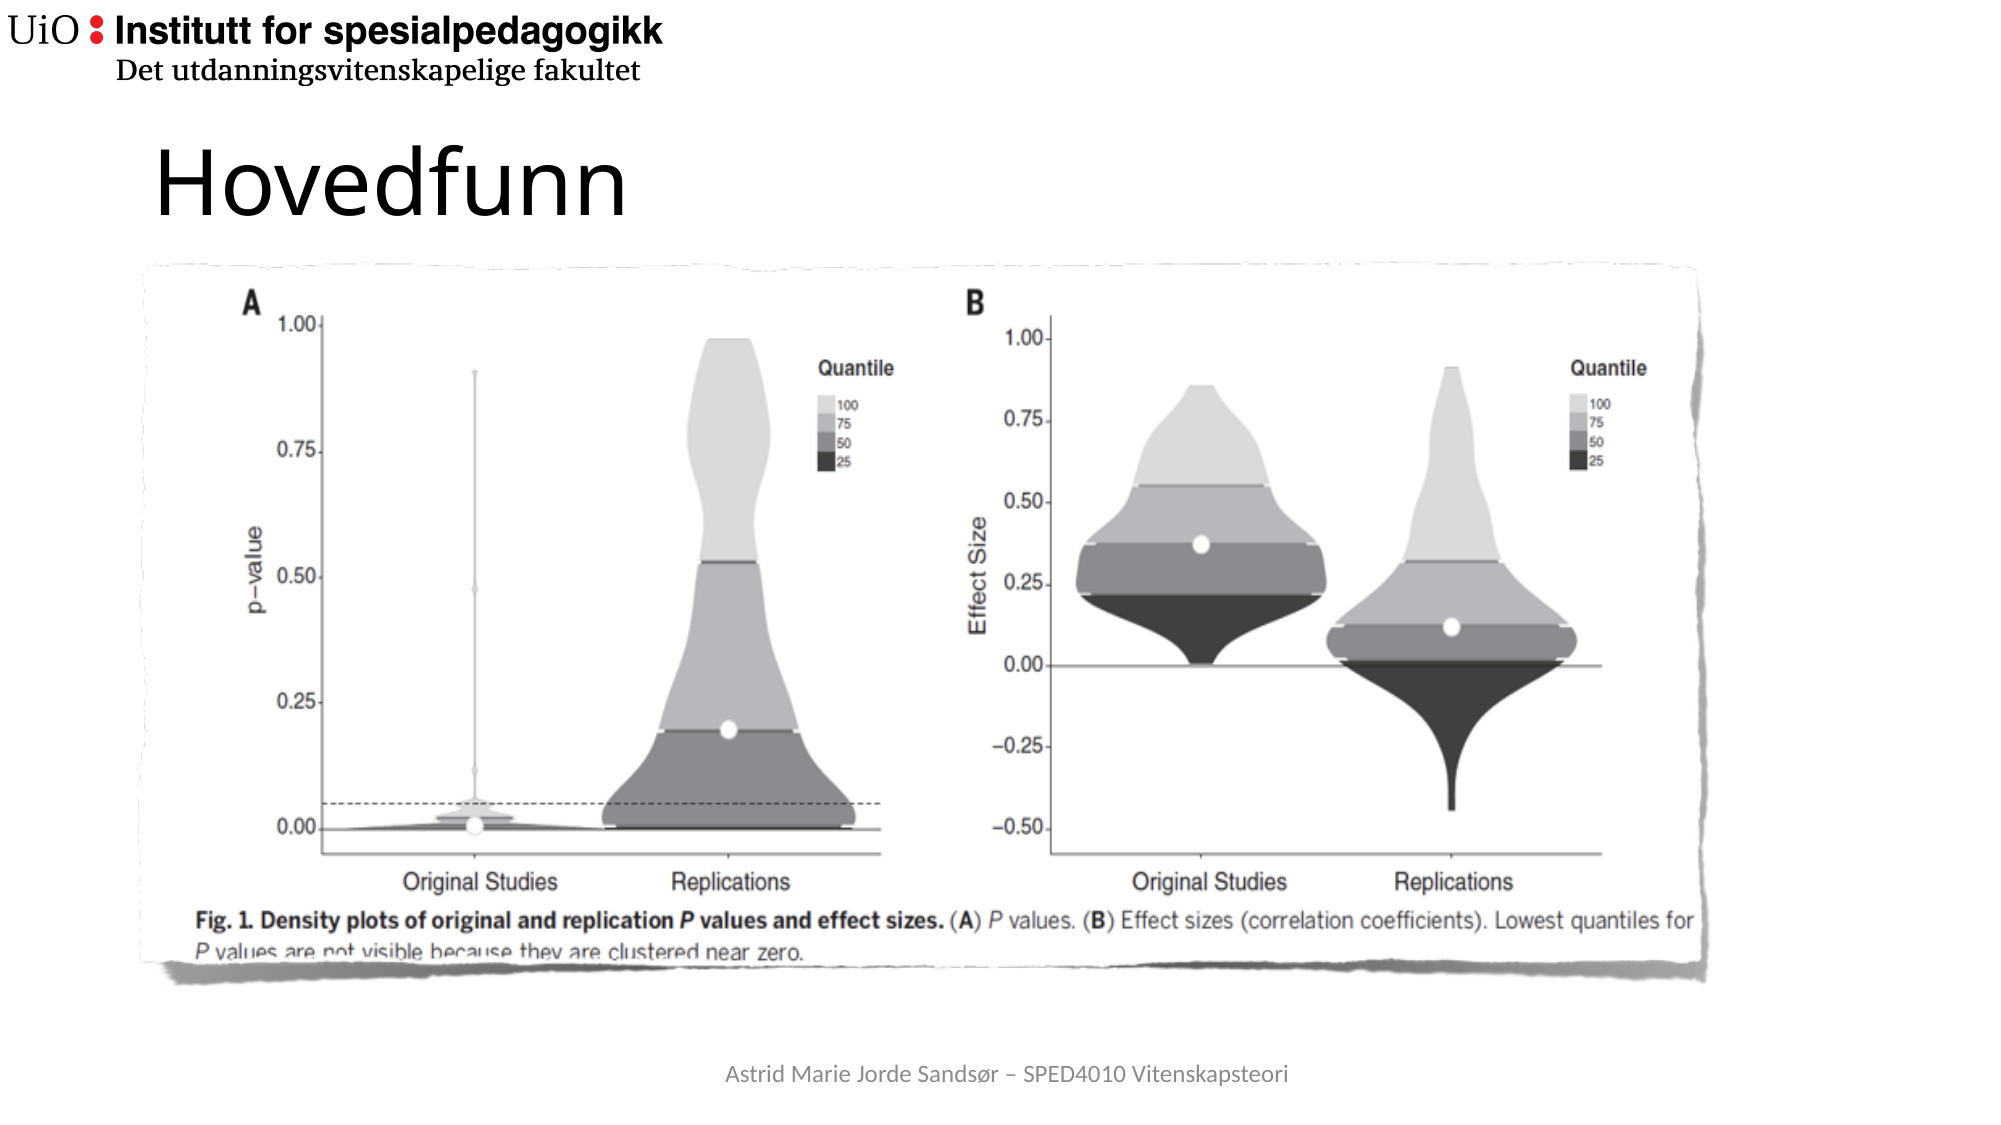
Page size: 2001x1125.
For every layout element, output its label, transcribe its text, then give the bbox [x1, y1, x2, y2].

picture [137, 259, 1712, 991]
picture [8, 15, 663, 86]
title Hovedfunn [137, 94, 1863, 278]
footer Astrid Marie Jorde Sandsør – SPED4010 Vitenskapsteori [369, 1042, 1646, 1103]
